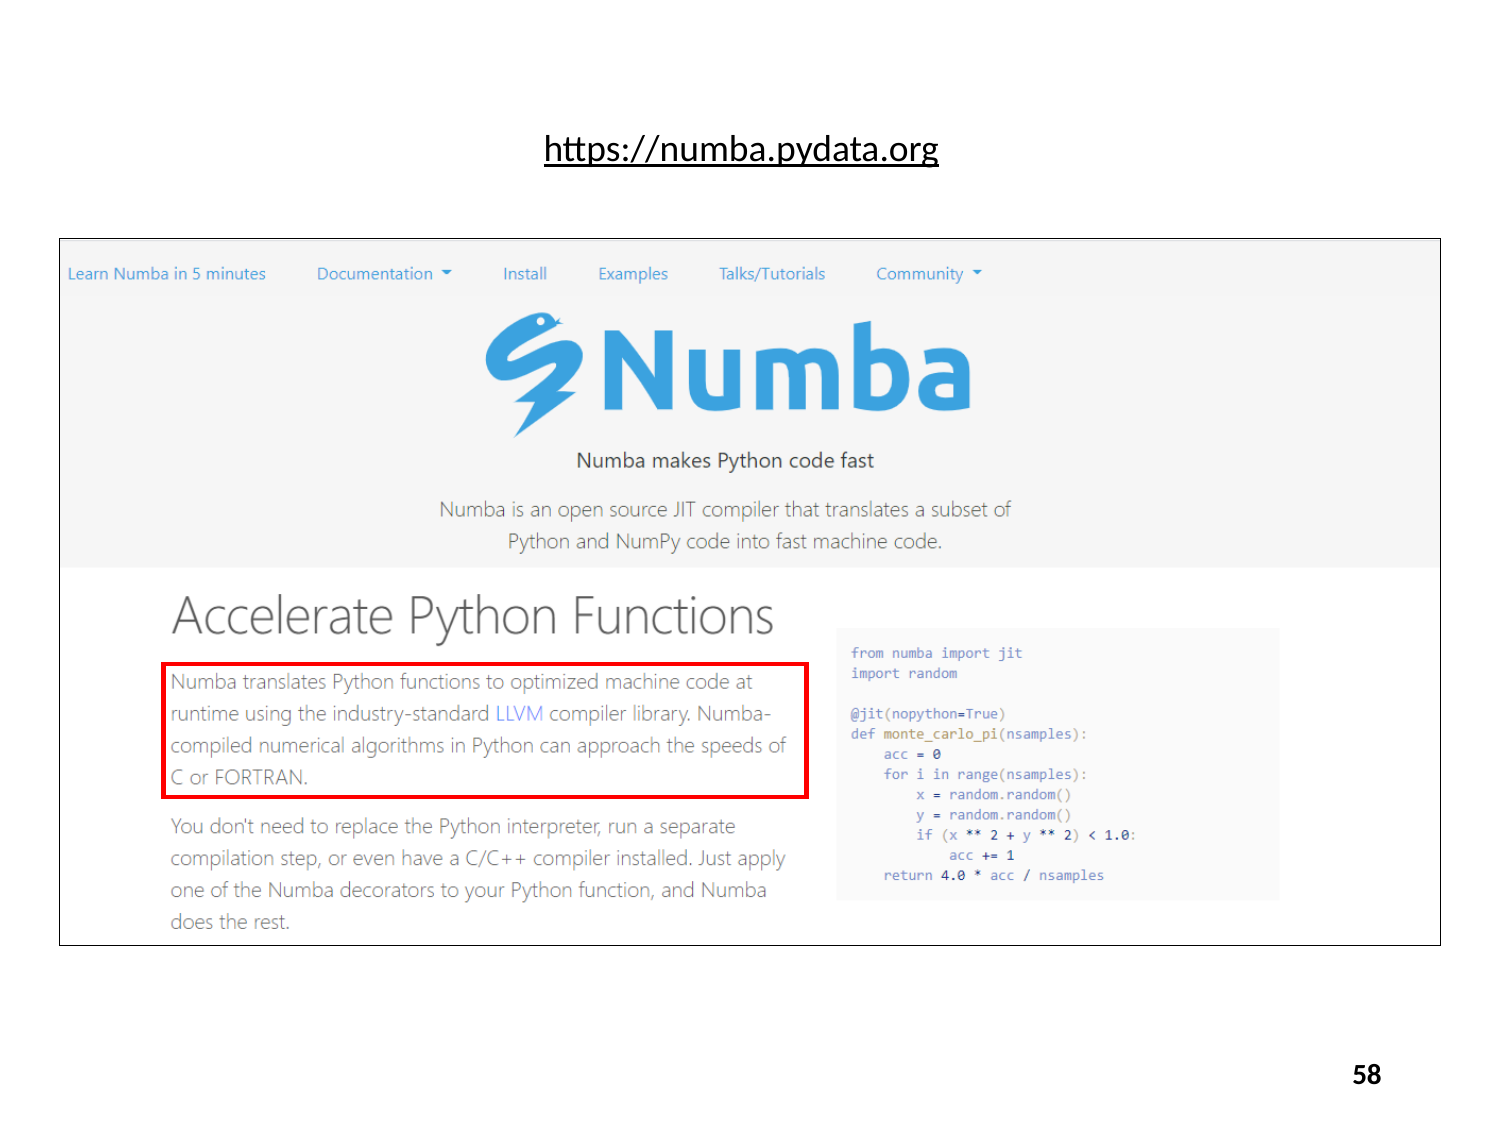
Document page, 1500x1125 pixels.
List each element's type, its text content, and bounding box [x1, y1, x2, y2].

text_box https://numba.pydata.org [339, 117, 1160, 177]
picture [59, 238, 1441, 946]
slide_number 58 [1059, 1042, 1397, 1103]
